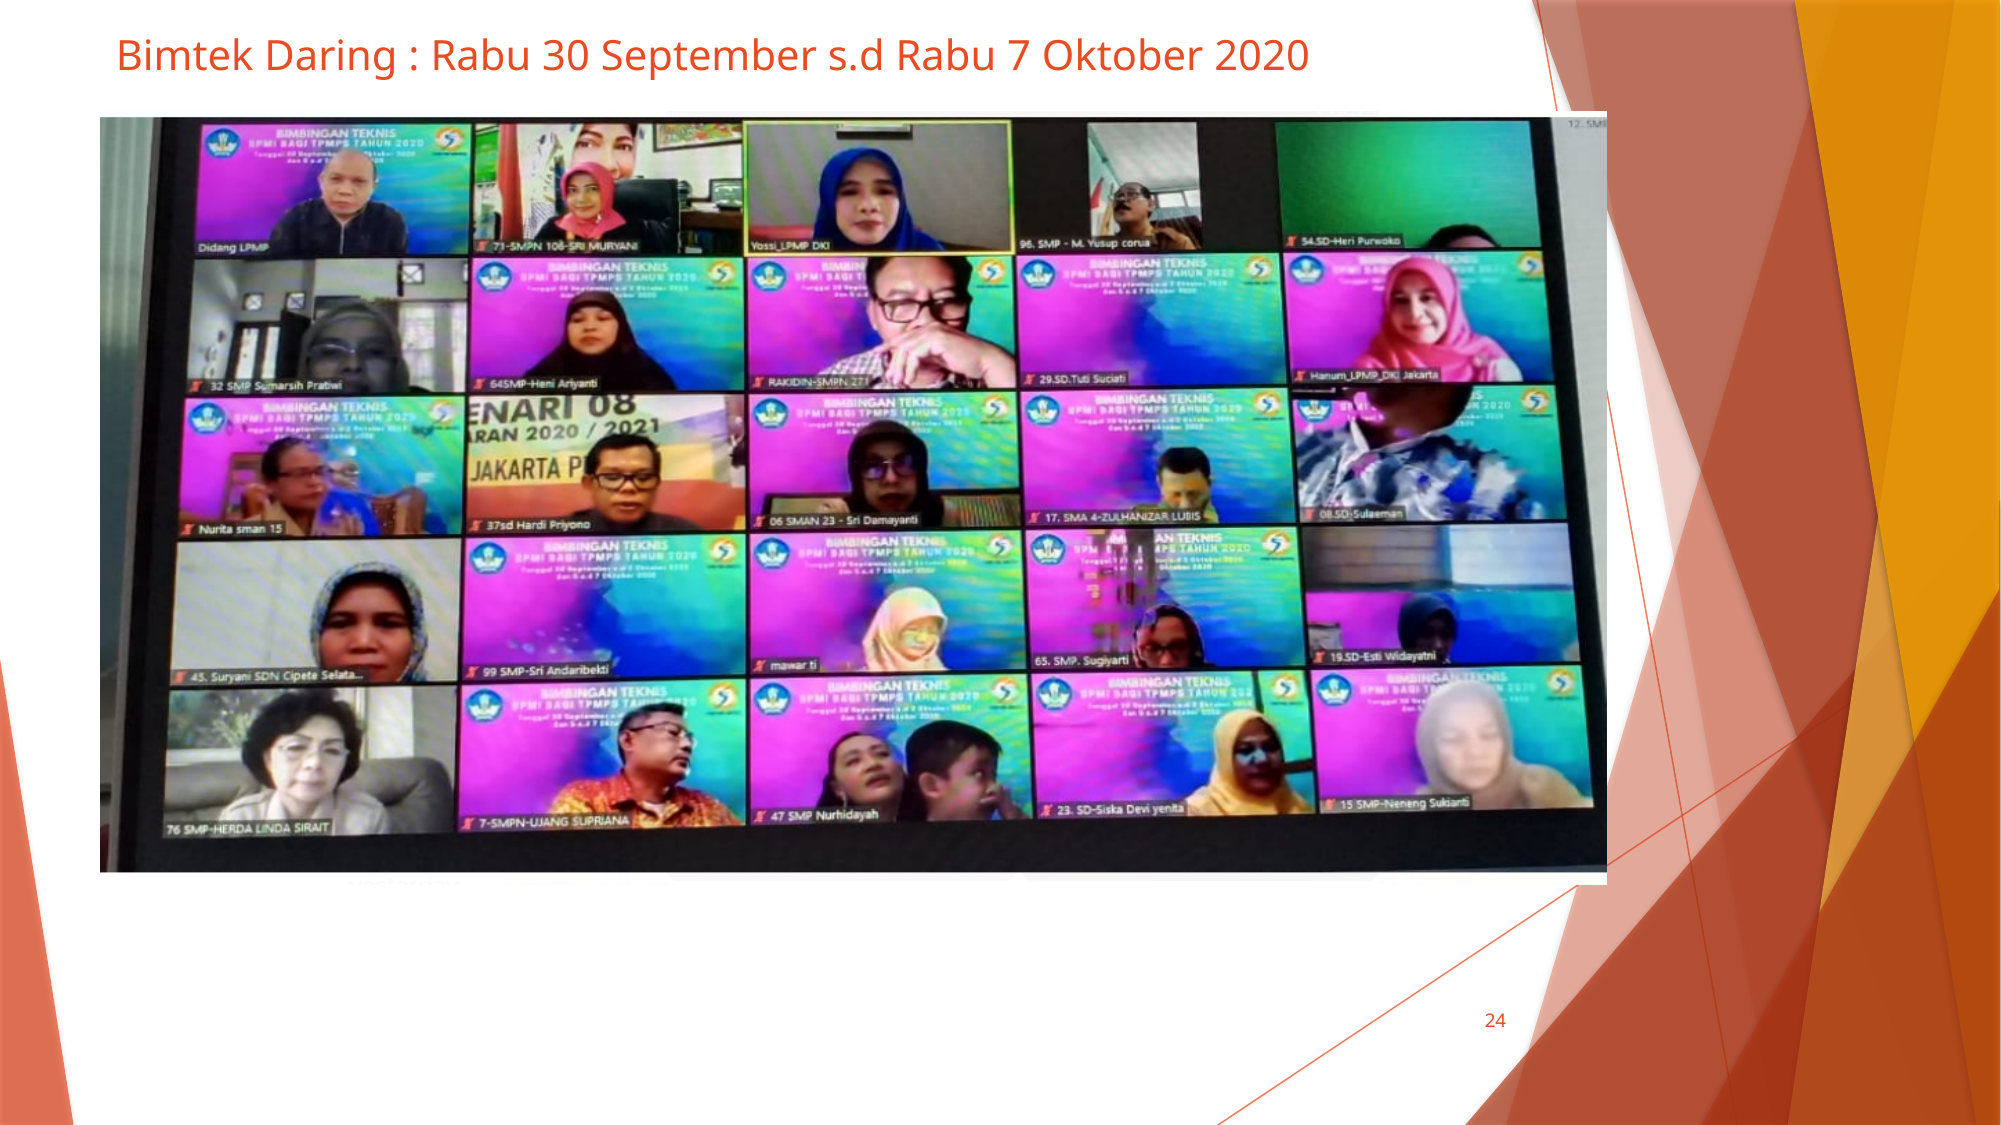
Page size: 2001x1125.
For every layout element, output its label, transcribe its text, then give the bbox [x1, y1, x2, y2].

slide_number 24 [1409, 991, 1522, 1051]
title Bimtek Daring : Rabu 30 September s.d Rabu 7 Oktober 2020 [100, 21, 1512, 111]
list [100, 111, 1608, 886]
